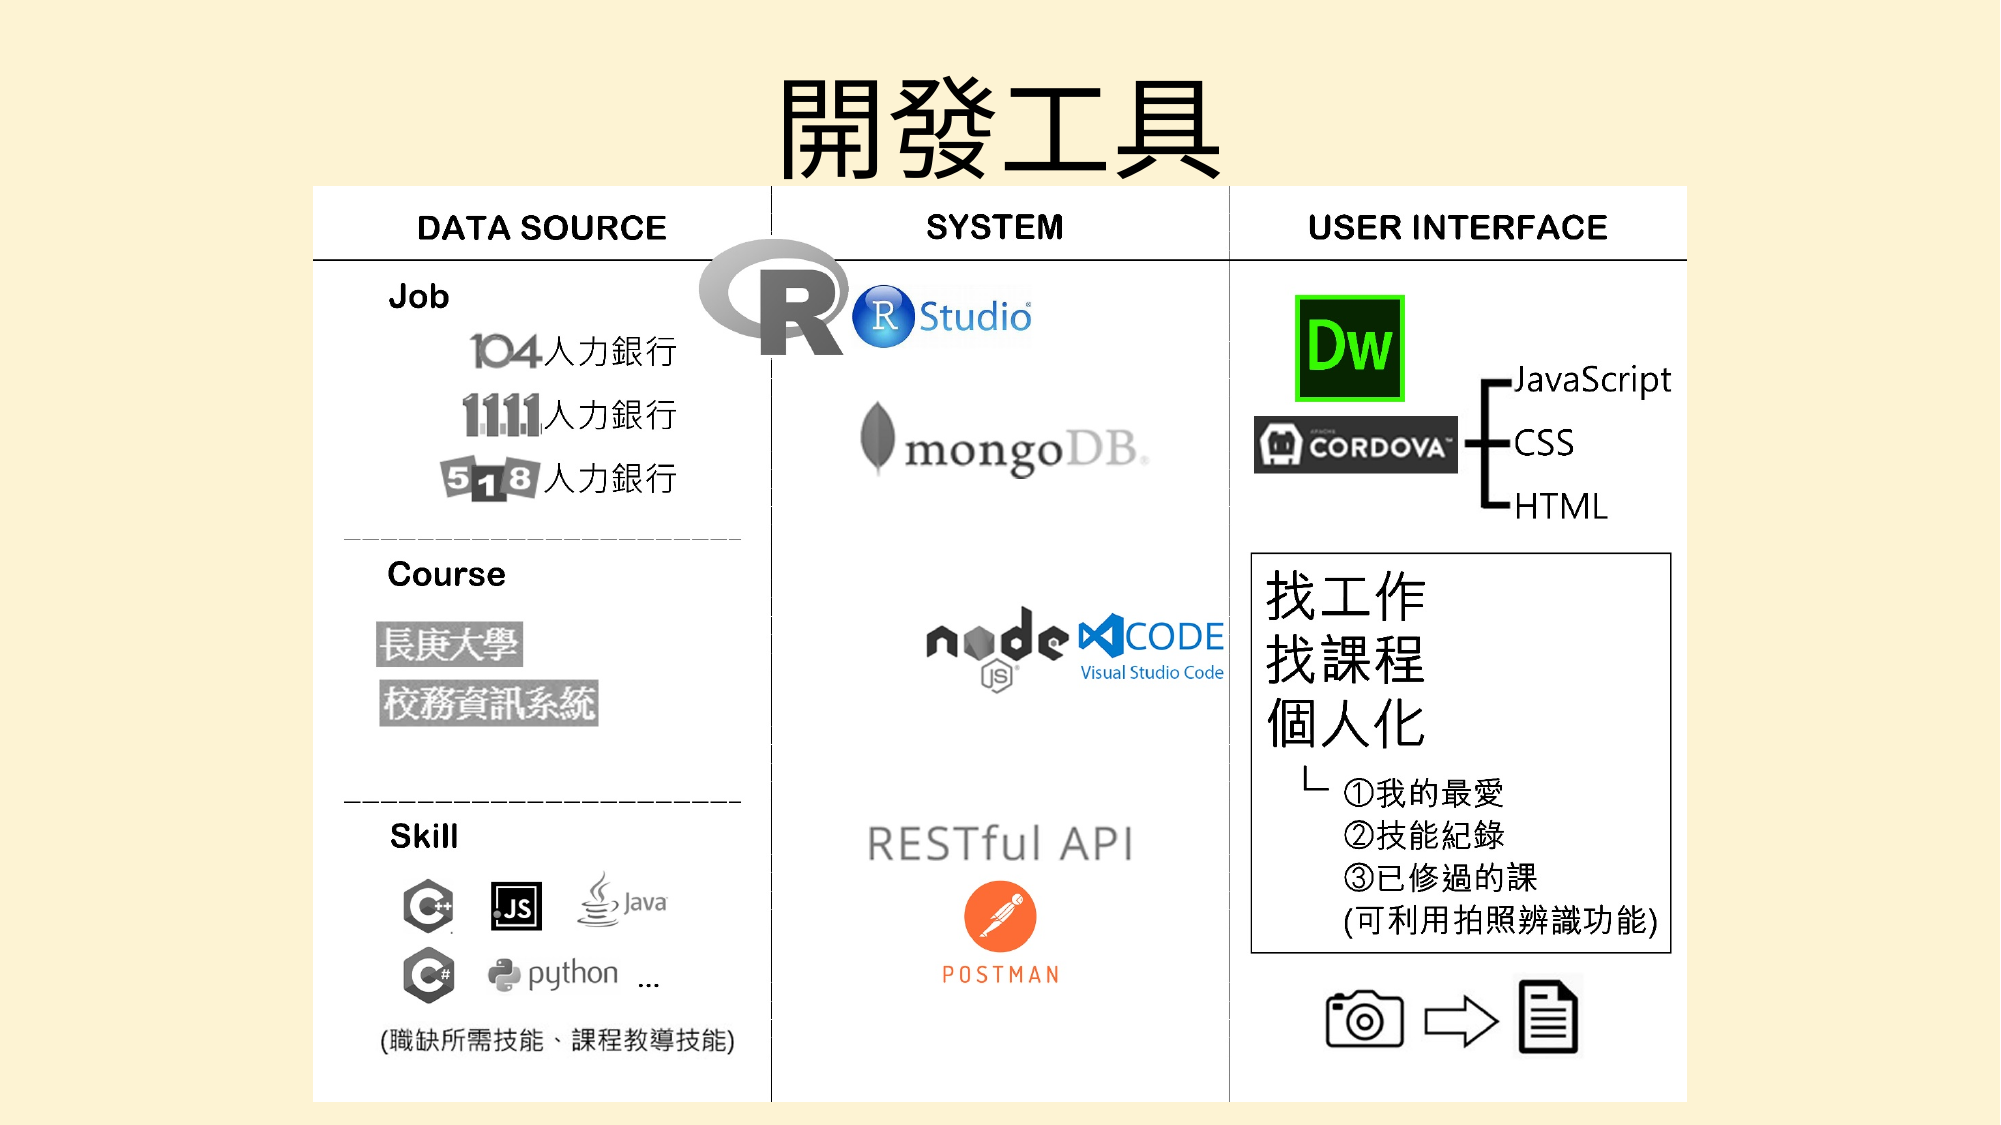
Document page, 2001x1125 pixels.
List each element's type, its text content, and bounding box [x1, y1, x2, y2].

picture [313, 186, 1687, 1102]
title 開發工具 [137, 25, 1863, 244]
